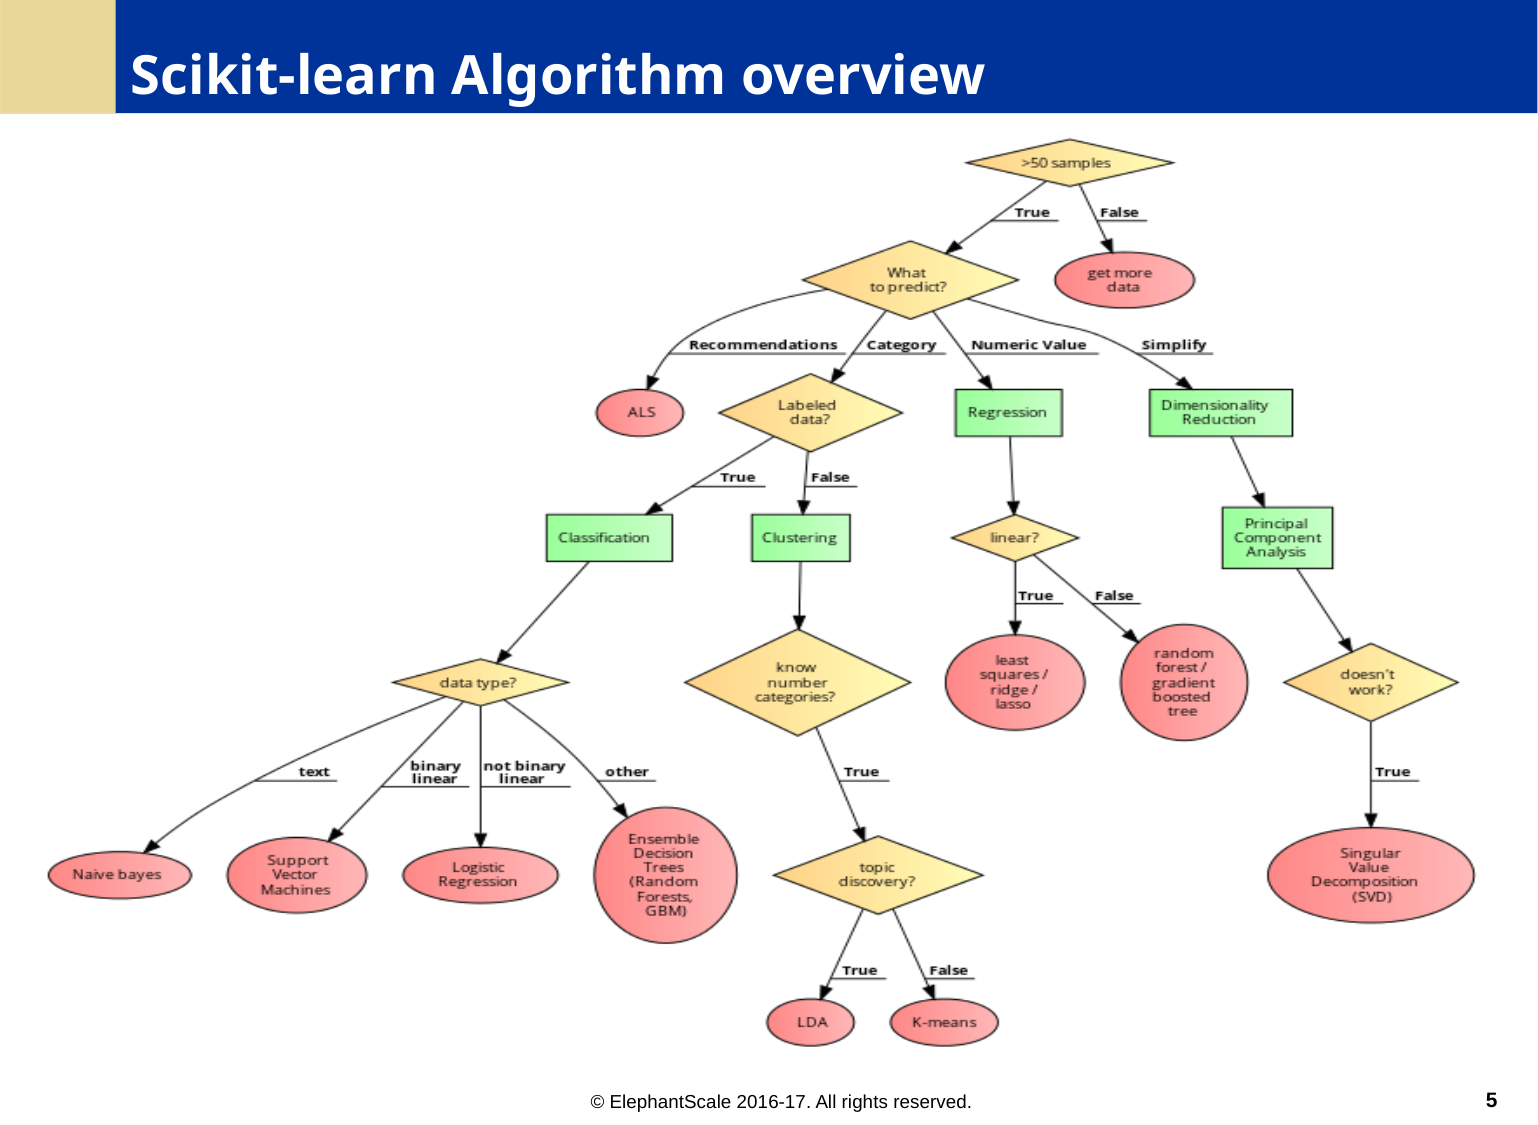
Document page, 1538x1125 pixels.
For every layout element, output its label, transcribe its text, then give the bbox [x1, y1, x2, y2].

footer © ElephantScale 2016-17. All rights reserved. [418, 1083, 1144, 1113]
title Scikit-learn Algorithm overview [115, 0, 1538, 114]
slide_number 5 [1407, 1074, 1498, 1113]
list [43, 134, 1494, 1061]
picture [0, 0, 115, 114]
